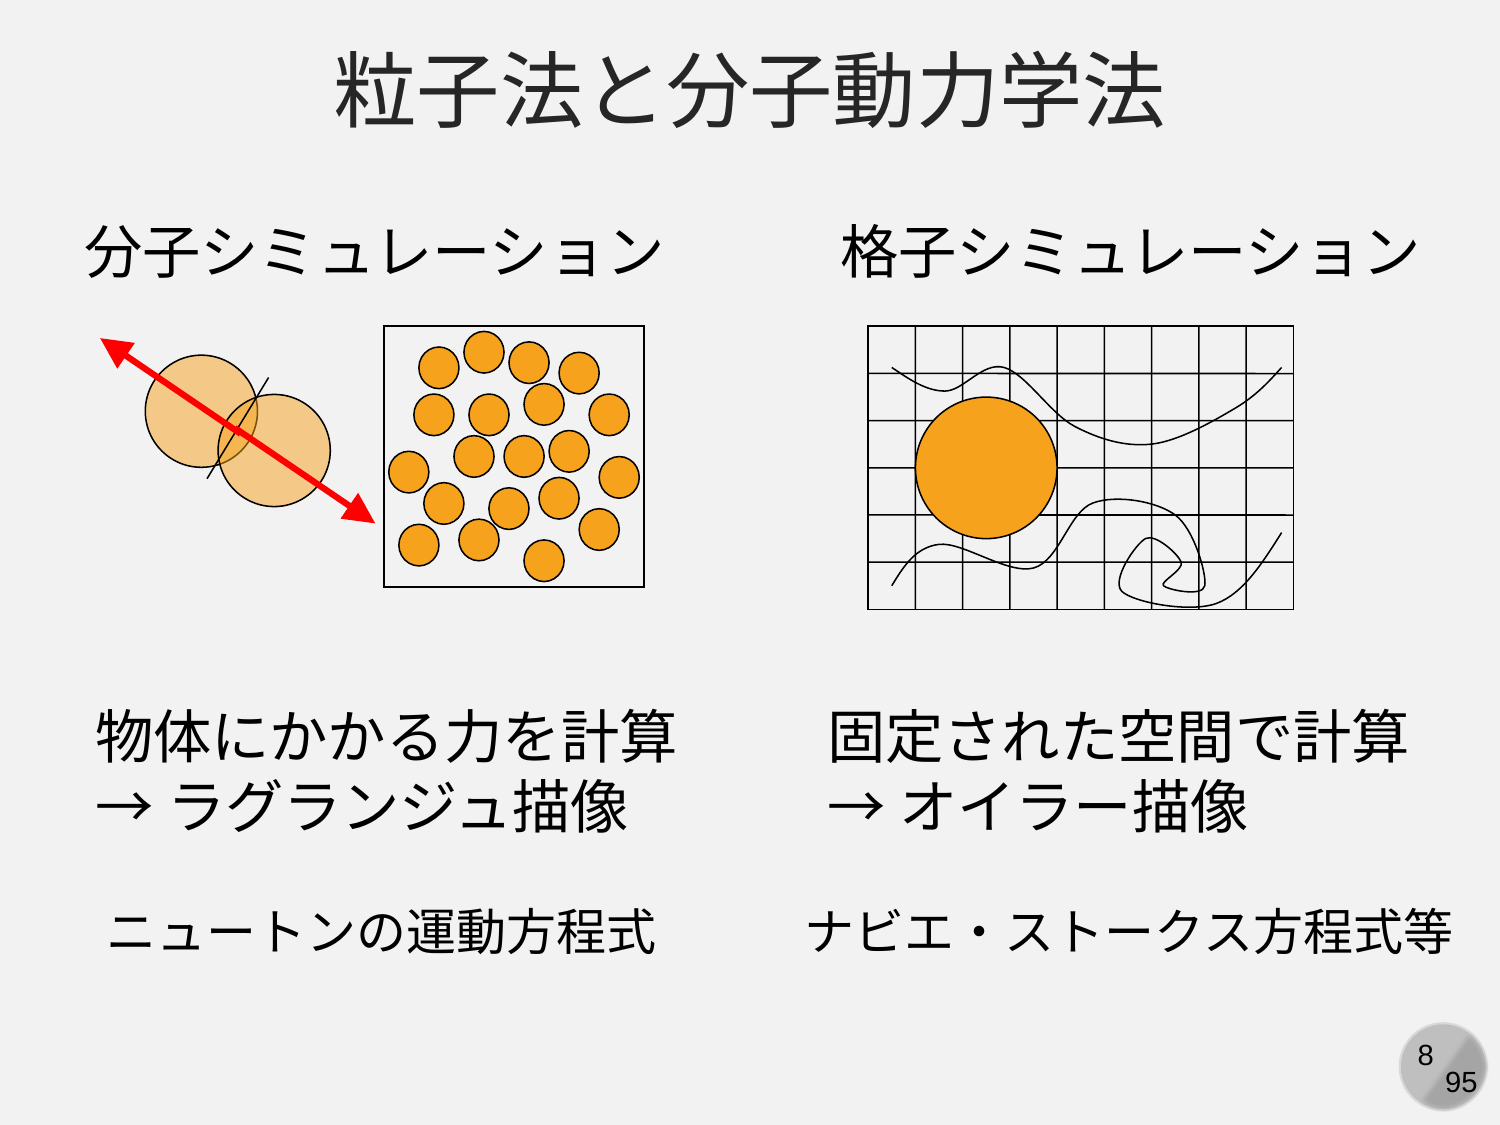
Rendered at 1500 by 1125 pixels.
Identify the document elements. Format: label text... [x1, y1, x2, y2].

text_box 分子シミュレーション [69, 208, 680, 293]
list 粒子法と分子動力学法 [0, 31, 1500, 155]
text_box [868, 326, 1294, 614]
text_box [383, 326, 645, 587]
text_box ニュートンの運動方程式 [91, 893, 672, 968]
text_box 格子シミュレーション [825, 208, 1436, 293]
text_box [100, 338, 376, 524]
text_box 物体にかかる力を計算 →ラグランジュ描像 [80, 692, 693, 848]
text_box ナビエ・ストークス方程式等 [789, 893, 1468, 968]
text_box 固定された空間で計算 →オイラー描像 [812, 692, 1425, 848]
